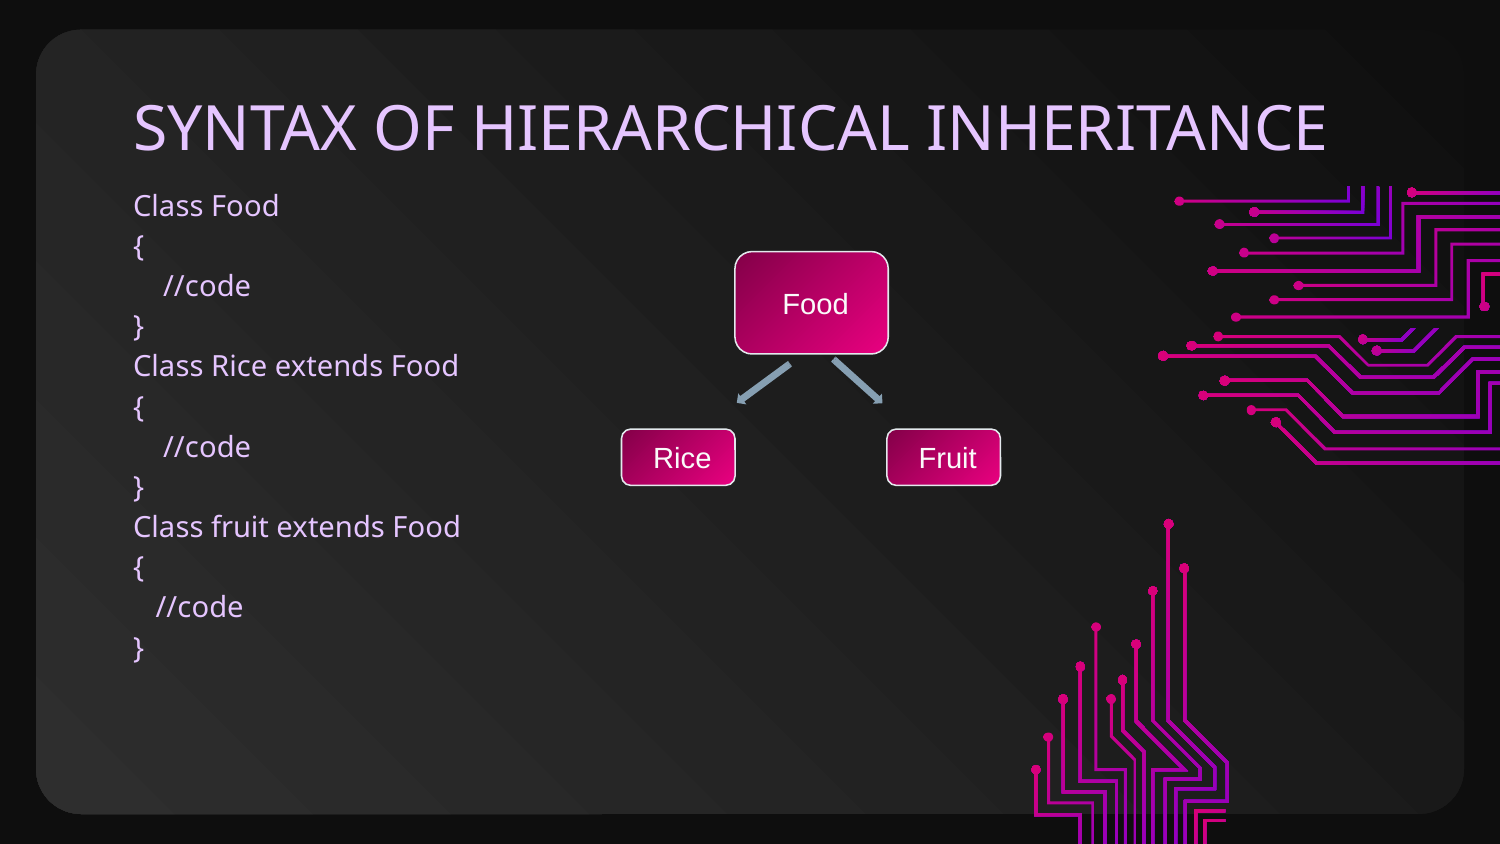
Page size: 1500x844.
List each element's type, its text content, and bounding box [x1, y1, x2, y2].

text_box [736, 360, 793, 405]
text_box Fruit [886, 429, 1001, 486]
title SYNTAX OF HIERARCHICAL INHERITANCE [118, 72, 1382, 167]
text_box Rice [621, 429, 736, 486]
text_box [830, 356, 883, 404]
text_box Food [734, 251, 889, 354]
subtitle Class Food { //code } Class Rice extends Food { //code } Class fruit extends Food { //code } [118, 167, 1025, 830]
